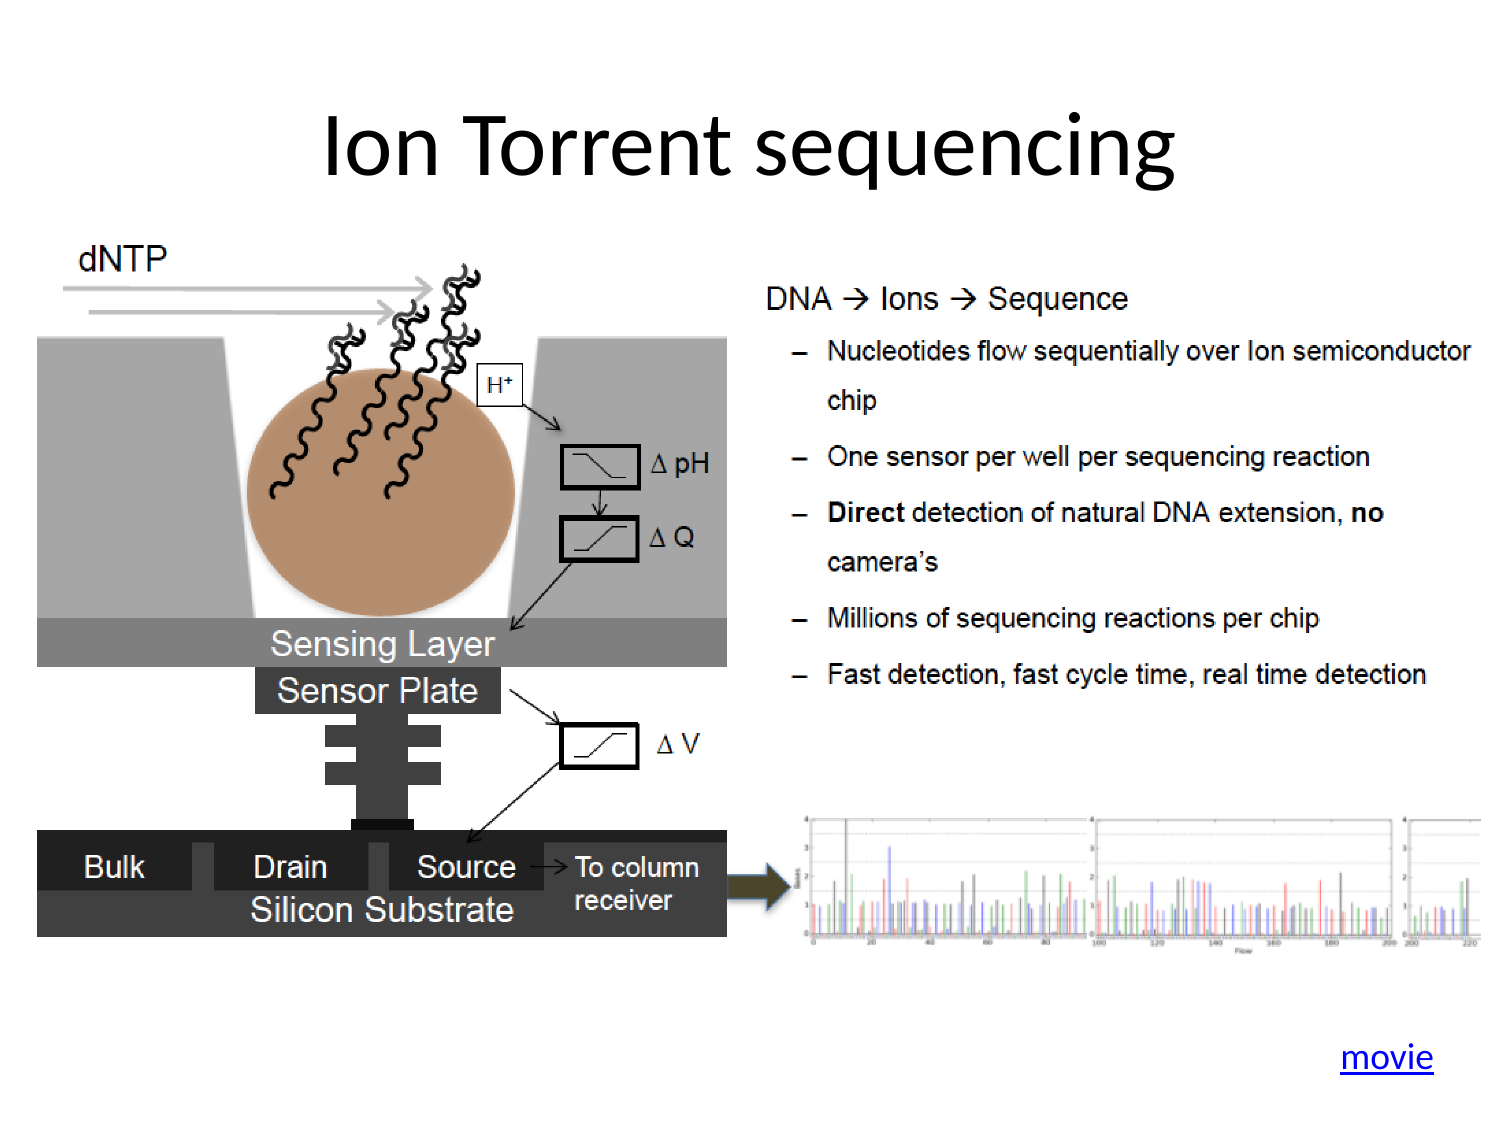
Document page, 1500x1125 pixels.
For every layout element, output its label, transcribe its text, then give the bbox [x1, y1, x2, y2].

title Ion Torrent sequencing [75, 45, 1425, 206]
picture [0, 207, 1500, 971]
text_box movie [1325, 1024, 1450, 1085]
